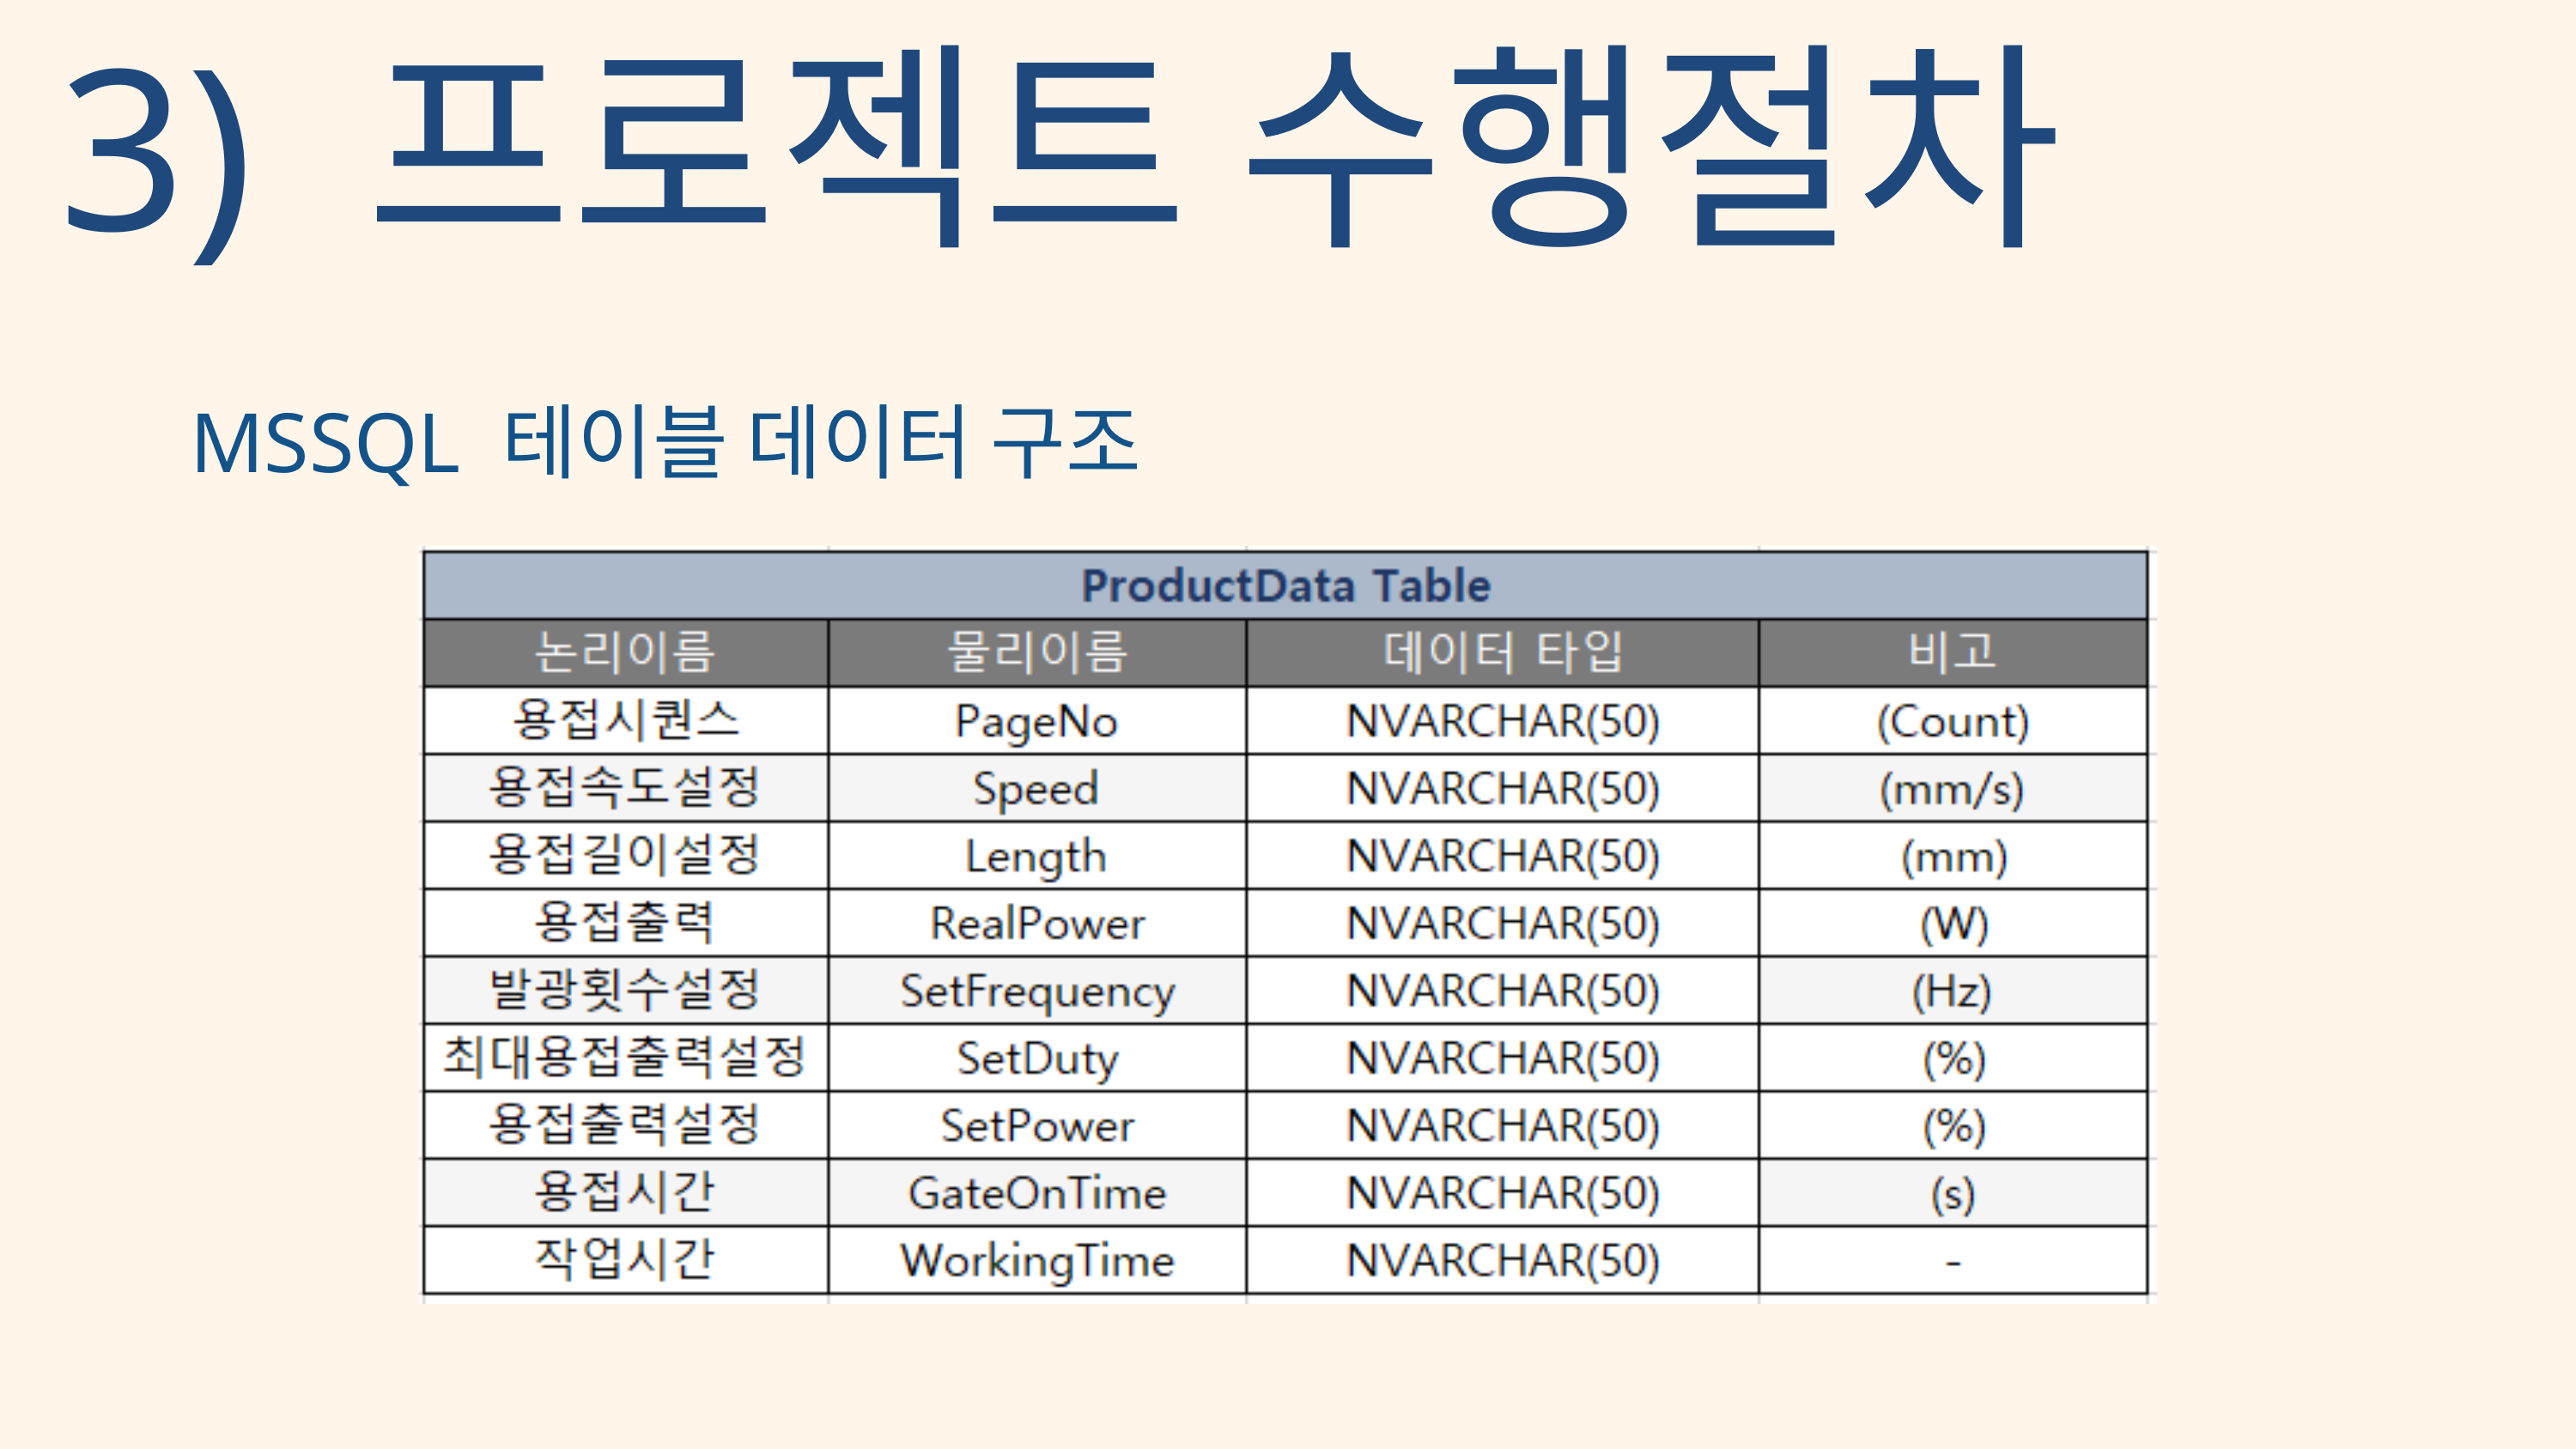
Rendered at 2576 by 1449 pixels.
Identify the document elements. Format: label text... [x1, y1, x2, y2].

text_box MSSQL 테이블 데이터 구조 [190, 382, 1328, 489]
text_box [418, 546, 2158, 1304]
text_box 3) 프로젝트 수행절차 [58, 6, 2265, 276]
